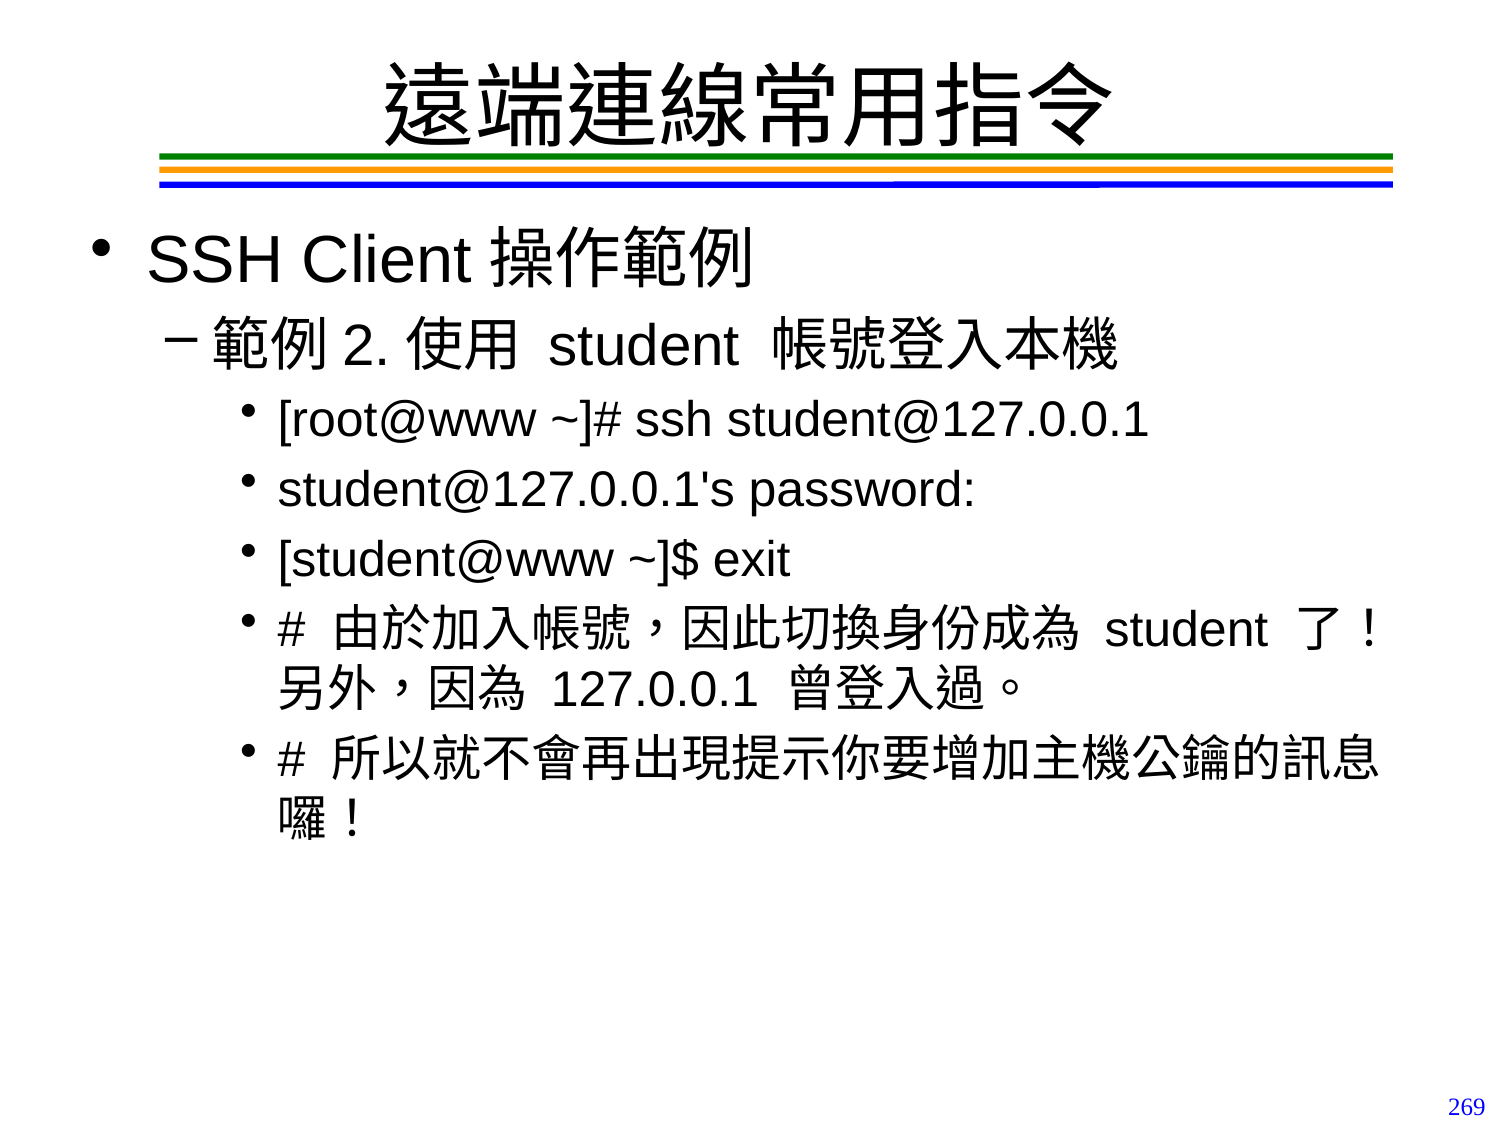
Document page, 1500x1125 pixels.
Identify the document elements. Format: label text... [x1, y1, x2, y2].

slide_number 269 [1150, 1082, 1500, 1119]
title 遠端連線常用指令 [75, 45, 1425, 161]
list SSH Client操作範例 範例2.使用 student 帳號登入本機 [root@www ~]# ssh student@127.0.0.1 student@127.0.0.1's password: [student@www ~]$ exit # 由於加入帳號，因此切換身份成為 student 了！另外，因為 127.0.0.1 曾登入過。 # 所以就不會再出現提示你要增加主機公鑰的訊息囉！ [75, 207, 1425, 1059]
